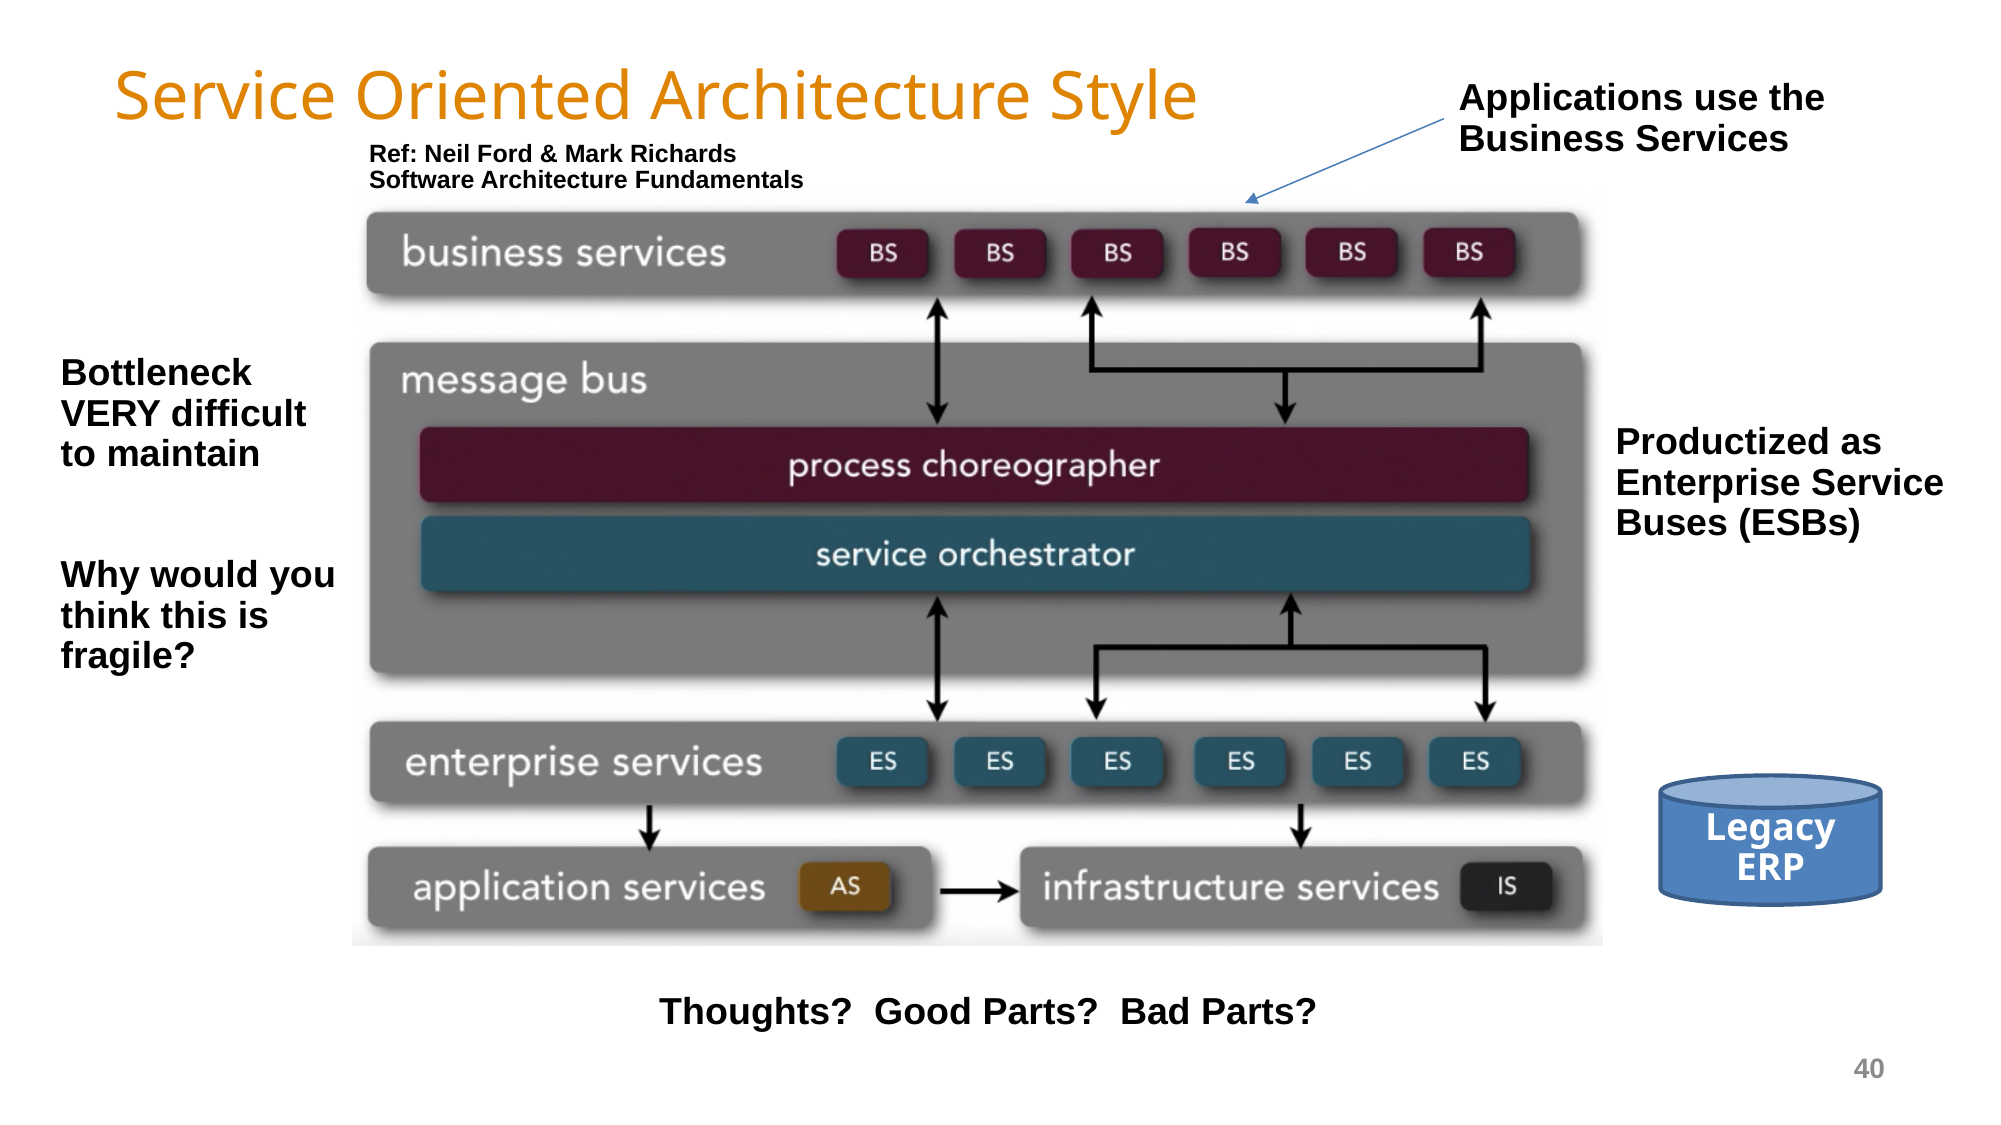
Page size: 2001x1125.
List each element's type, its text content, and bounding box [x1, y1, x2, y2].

title Service Oriented Architecture Style [99, 45, 1900, 160]
slide_number 40 [1433, 1039, 1900, 1100]
picture [352, 190, 1603, 946]
slide_number 65 [1664, 778, 1877, 805]
text_box Legacy ERP [1658, 773, 1883, 907]
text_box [1244, 119, 1443, 204]
text_box Bottleneck VERY difficult to maintain Why would you think this is fragile? [45, 345, 347, 685]
text_box Ref: Neil Ford & Mark Richards Software Architecture Fundamentals [354, 133, 821, 189]
text_box Thoughts? Good Parts? Bad Parts? [374, 984, 1603, 1040]
text_box Applications use the Business Services [1443, 70, 1851, 167]
text_box Productized as Enterprise Service Buses (ESBs) [1608, 414, 1960, 551]
